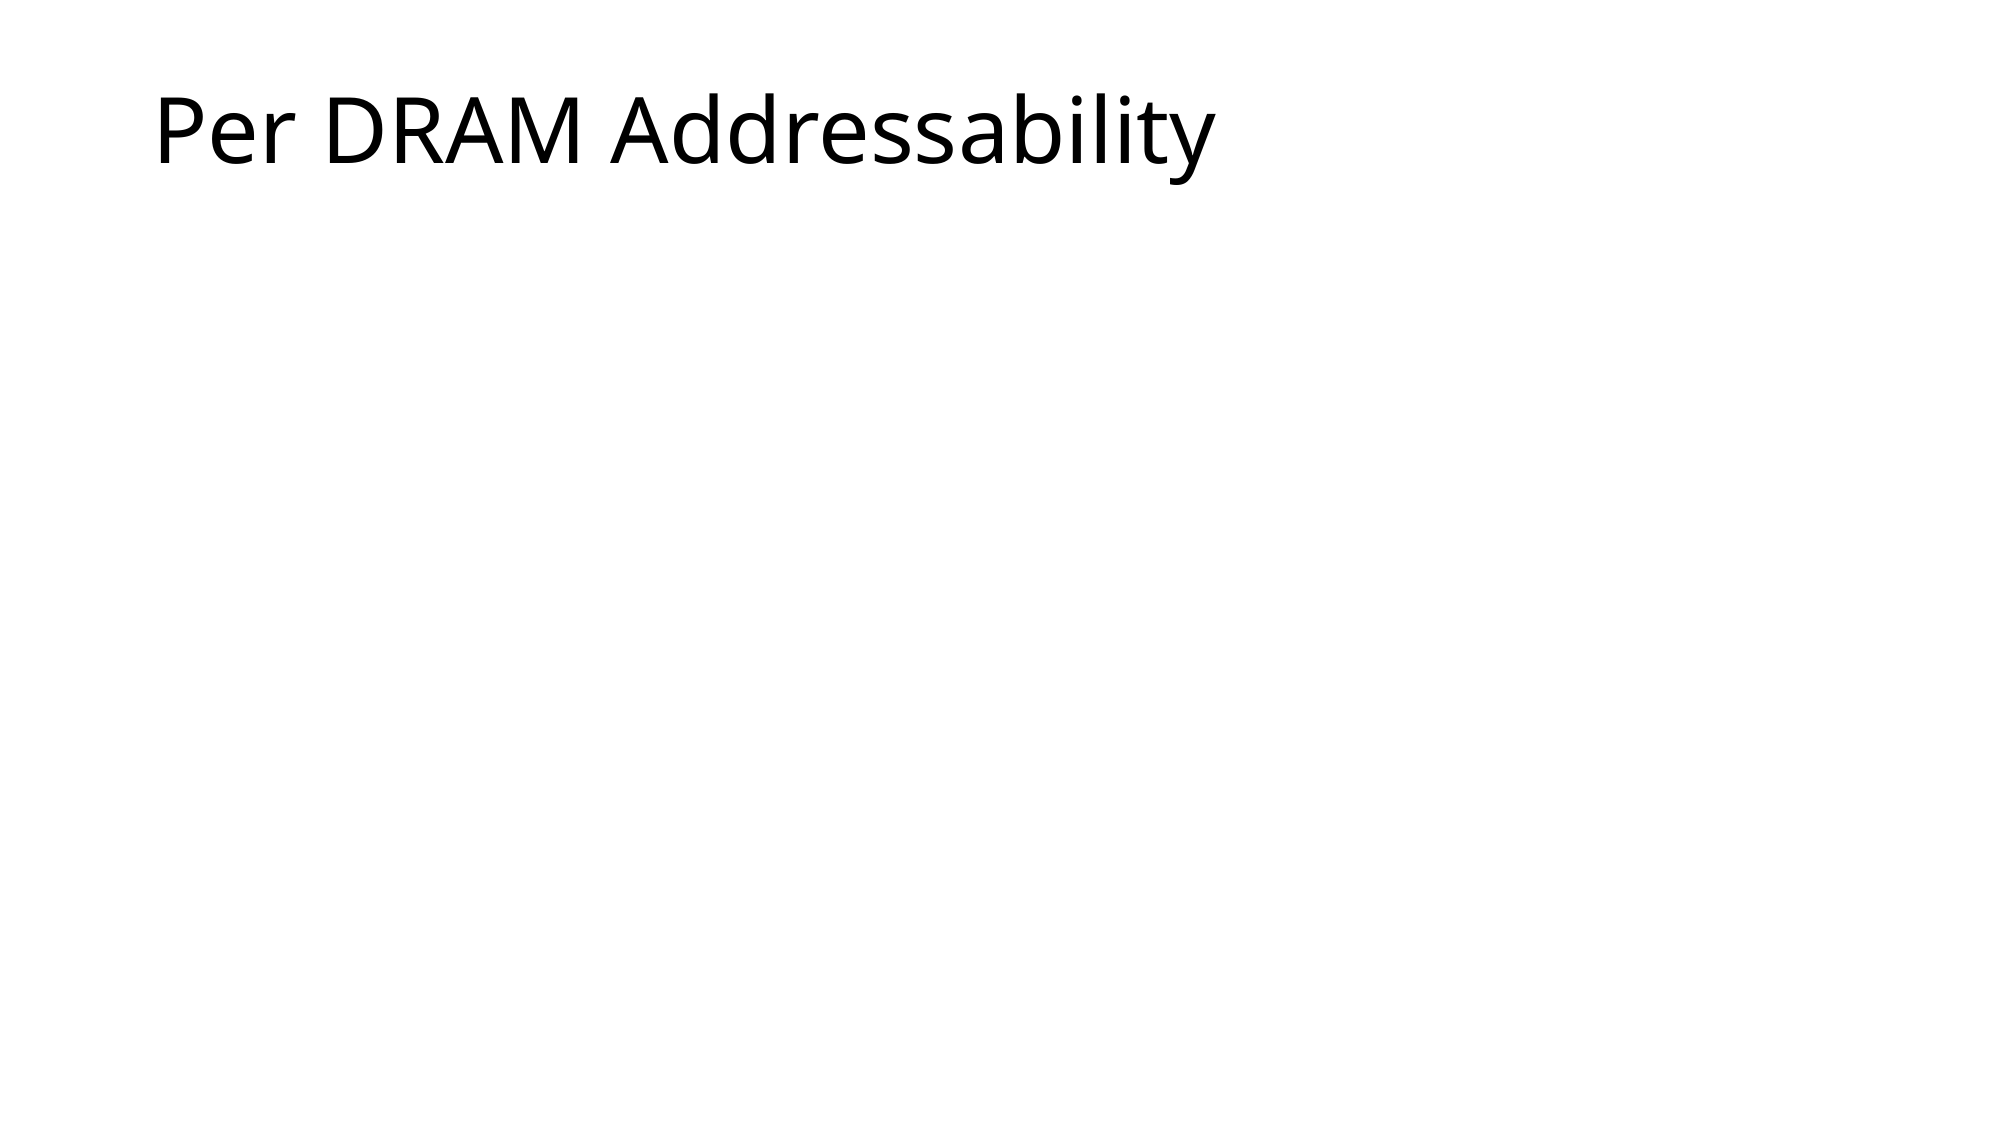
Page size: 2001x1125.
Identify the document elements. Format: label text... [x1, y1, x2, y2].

title Per DRAM Addressability [137, 59, 1863, 208]
